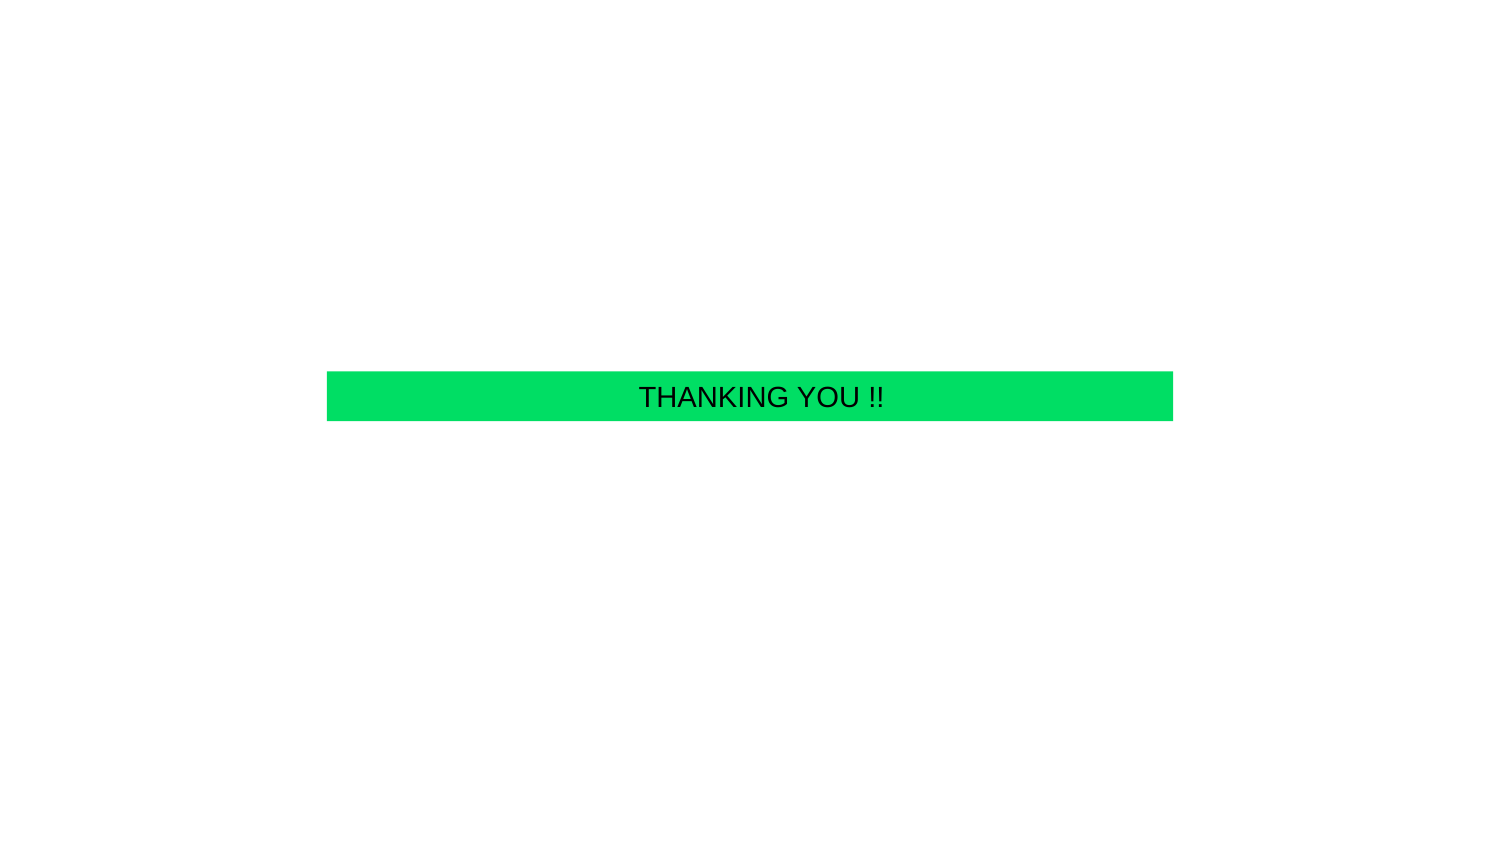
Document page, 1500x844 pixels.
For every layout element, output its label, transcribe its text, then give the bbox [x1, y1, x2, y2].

text_box THANKING YOU !! [326, 371, 1174, 422]
